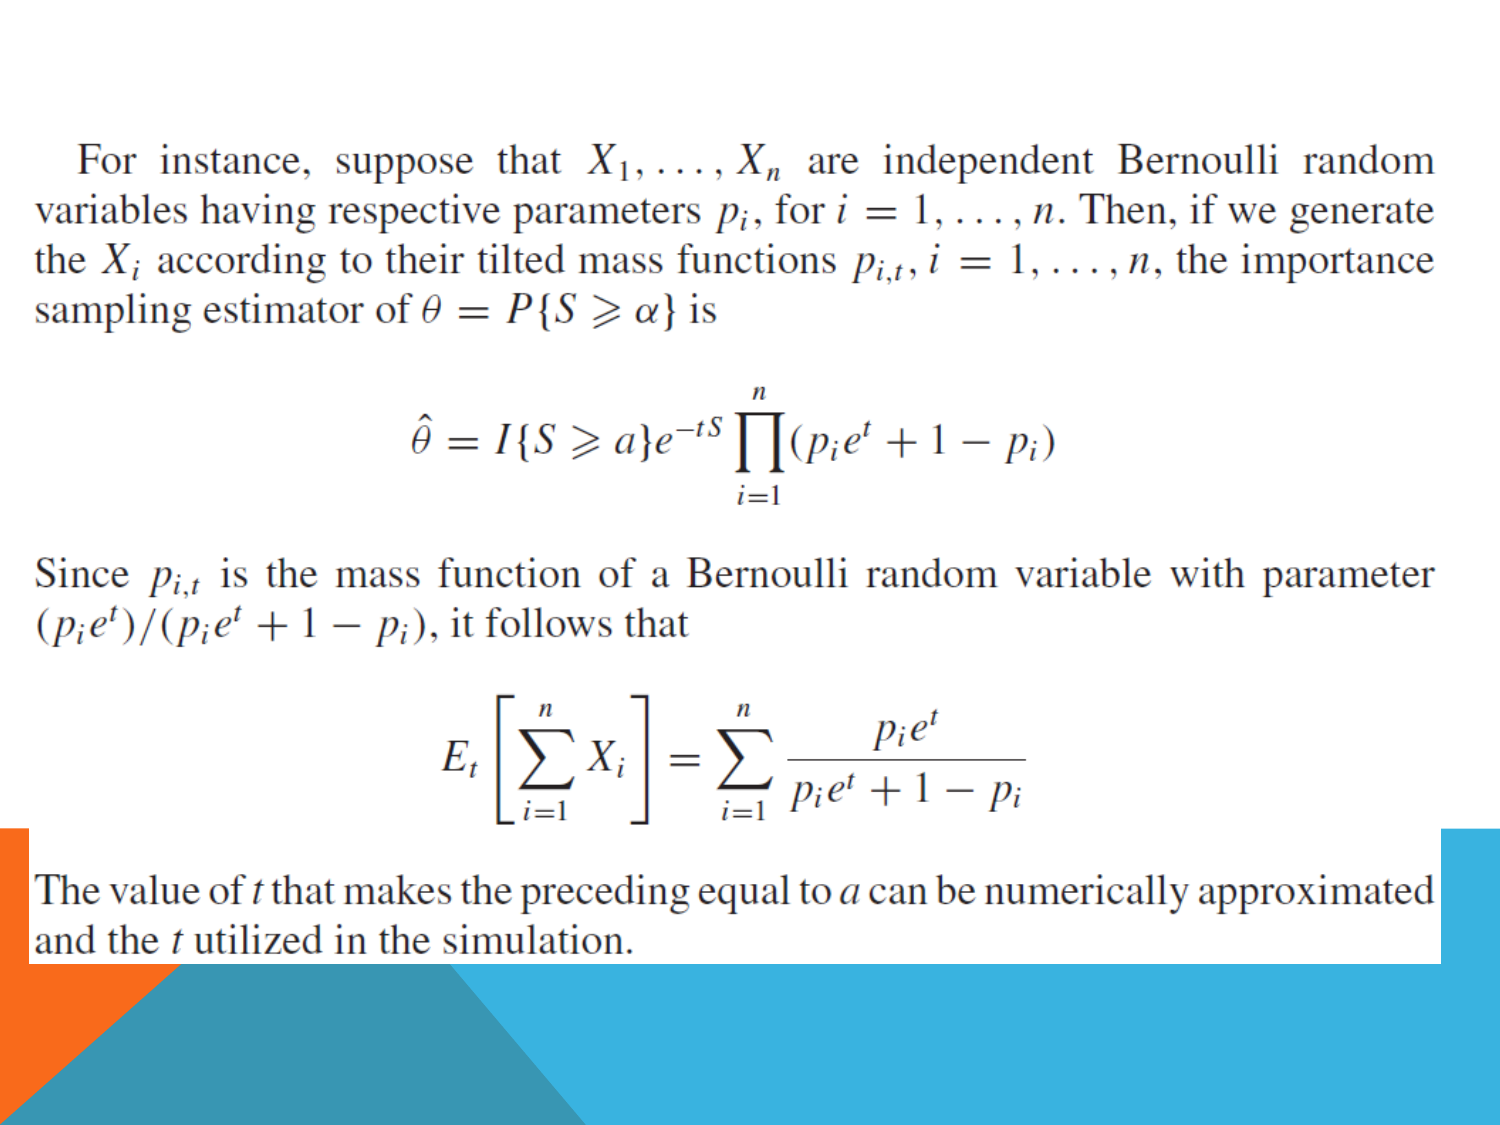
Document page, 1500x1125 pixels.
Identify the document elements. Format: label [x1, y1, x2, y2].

picture [29, 136, 1442, 964]
